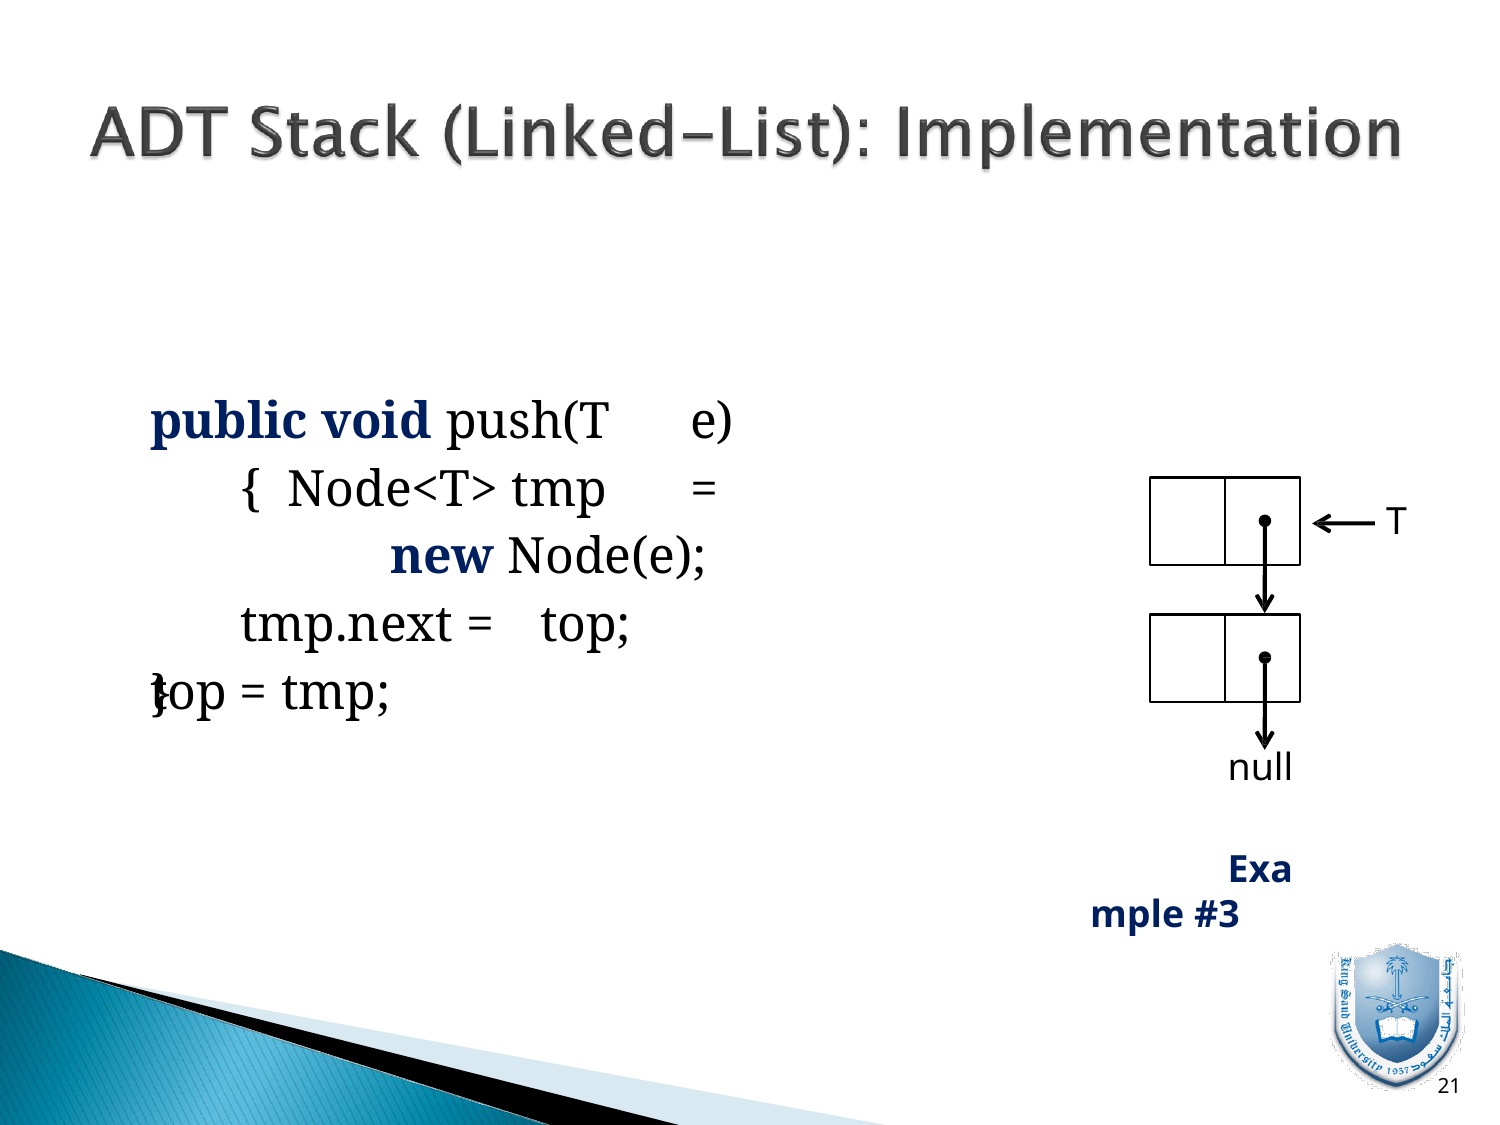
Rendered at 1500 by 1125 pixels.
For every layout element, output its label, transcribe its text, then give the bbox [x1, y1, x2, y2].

text_box } [147, 662, 178, 722]
text_box [44, 75, 1470, 186]
text_box T [1383, 497, 1412, 543]
slide_number 10 [1433, 1079, 1468, 1125]
text_box [1225, 477, 1300, 566]
picture [0, 948, 558, 1125]
text_box [1255, 651, 1275, 750]
text_box [1149, 614, 1224, 702]
text_box [1255, 514, 1275, 614]
title public void push(T e){ Node<T> tmp = new Node(e); tmp.next = top; top = tmp; [147, 380, 893, 720]
text_box [1328, 940, 1465, 1091]
text_box [1312, 513, 1375, 534]
text_box [1149, 477, 1224, 566]
text_box null Example #3 [1088, 742, 1307, 936]
text_box [1225, 614, 1300, 702]
